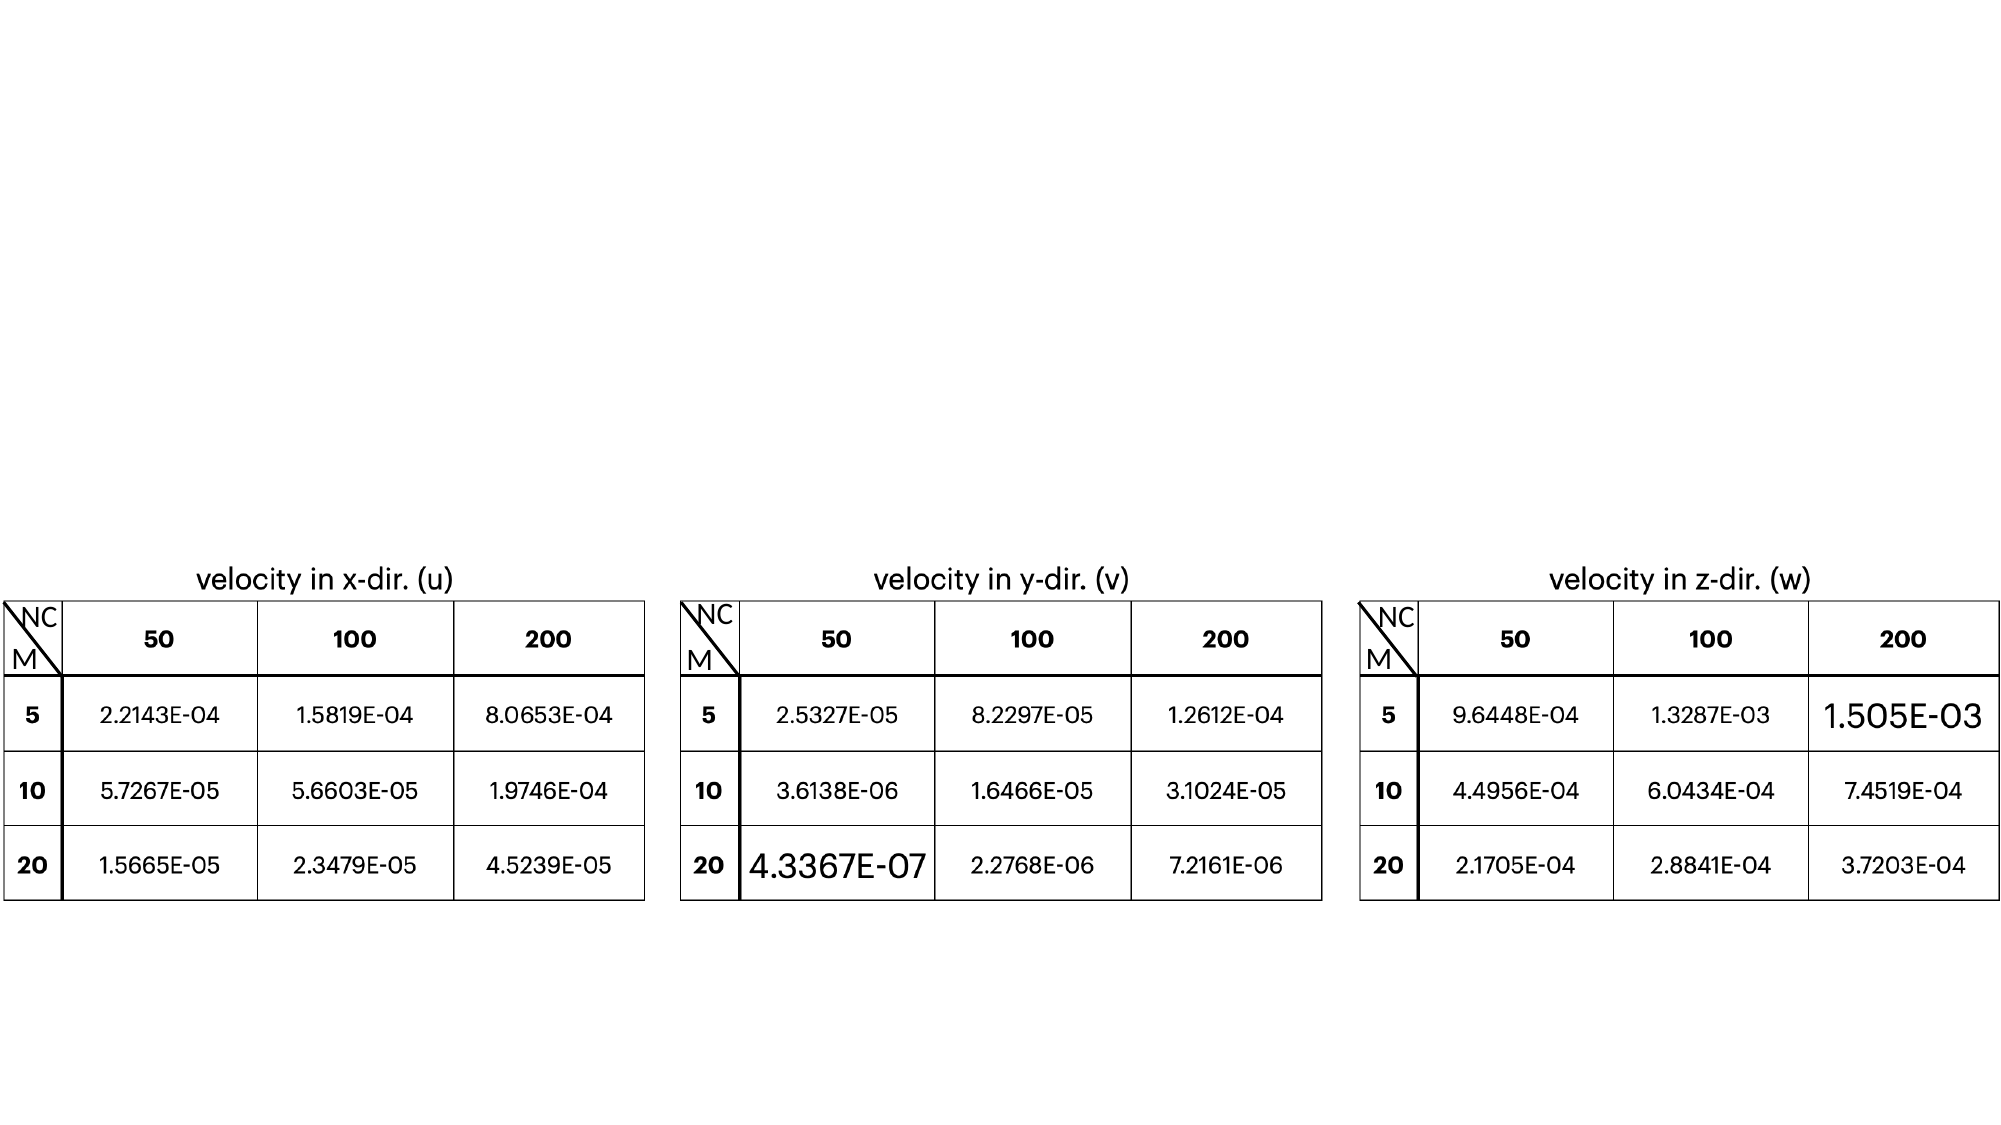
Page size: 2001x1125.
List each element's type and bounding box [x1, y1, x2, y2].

text_box [0, 550, 2000, 904]
